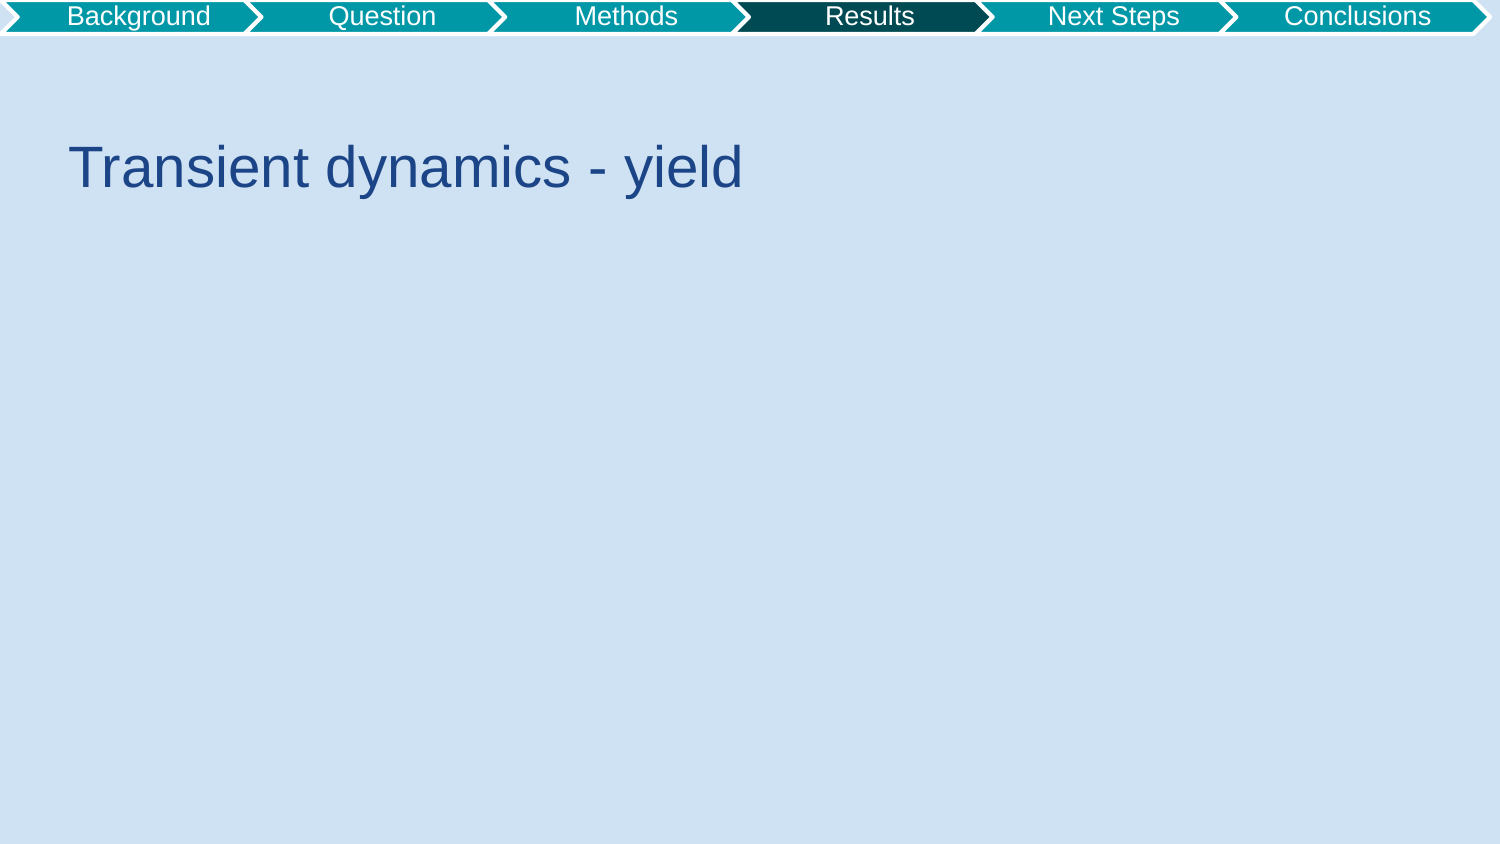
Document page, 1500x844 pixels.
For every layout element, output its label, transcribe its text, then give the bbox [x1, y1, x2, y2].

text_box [0, 0, 1492, 35]
title Transient dynamics - yield [53, 114, 1473, 209]
